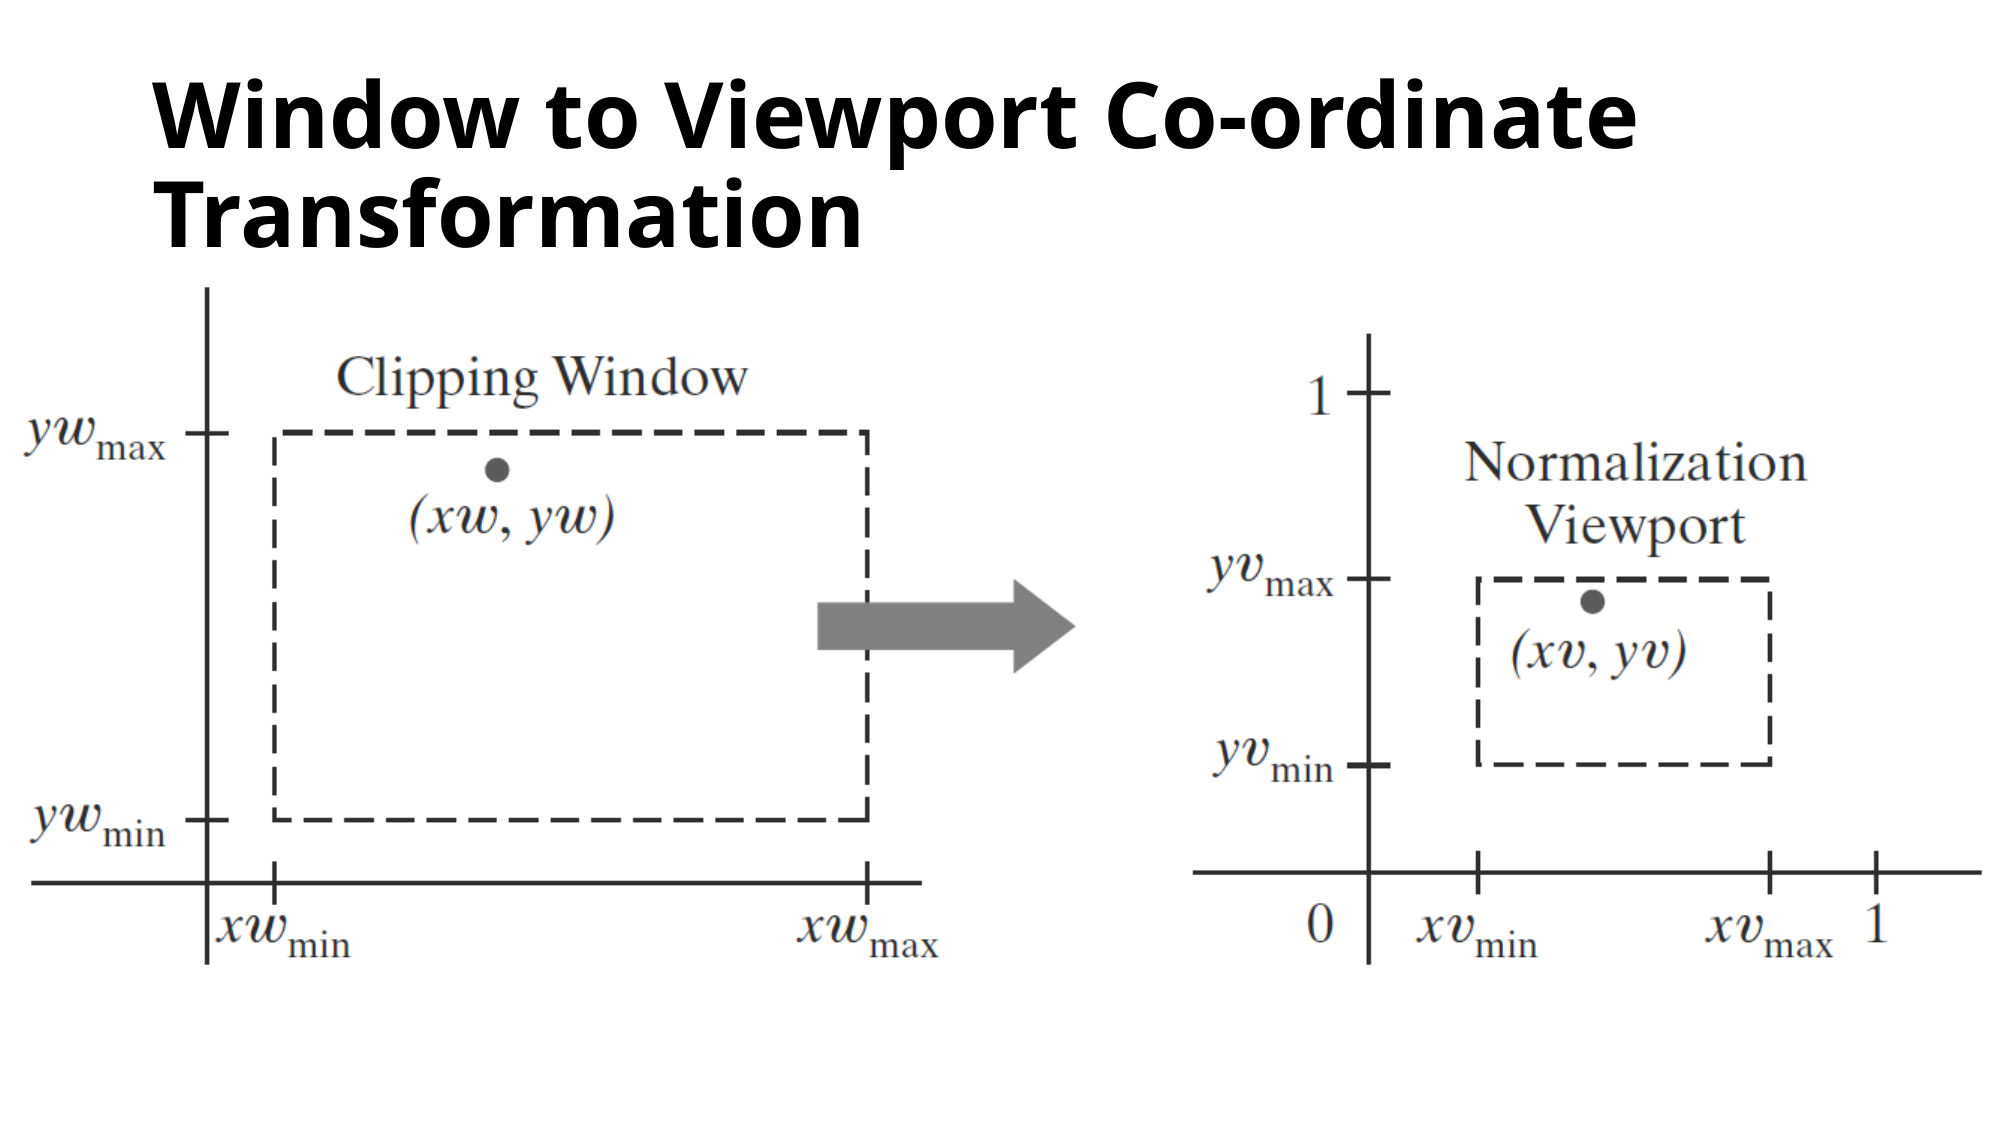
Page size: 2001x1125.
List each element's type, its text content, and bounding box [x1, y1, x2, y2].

picture [0, 277, 2000, 983]
title Window to Viewport Co-ordinate Transformation [137, 59, 1863, 277]
